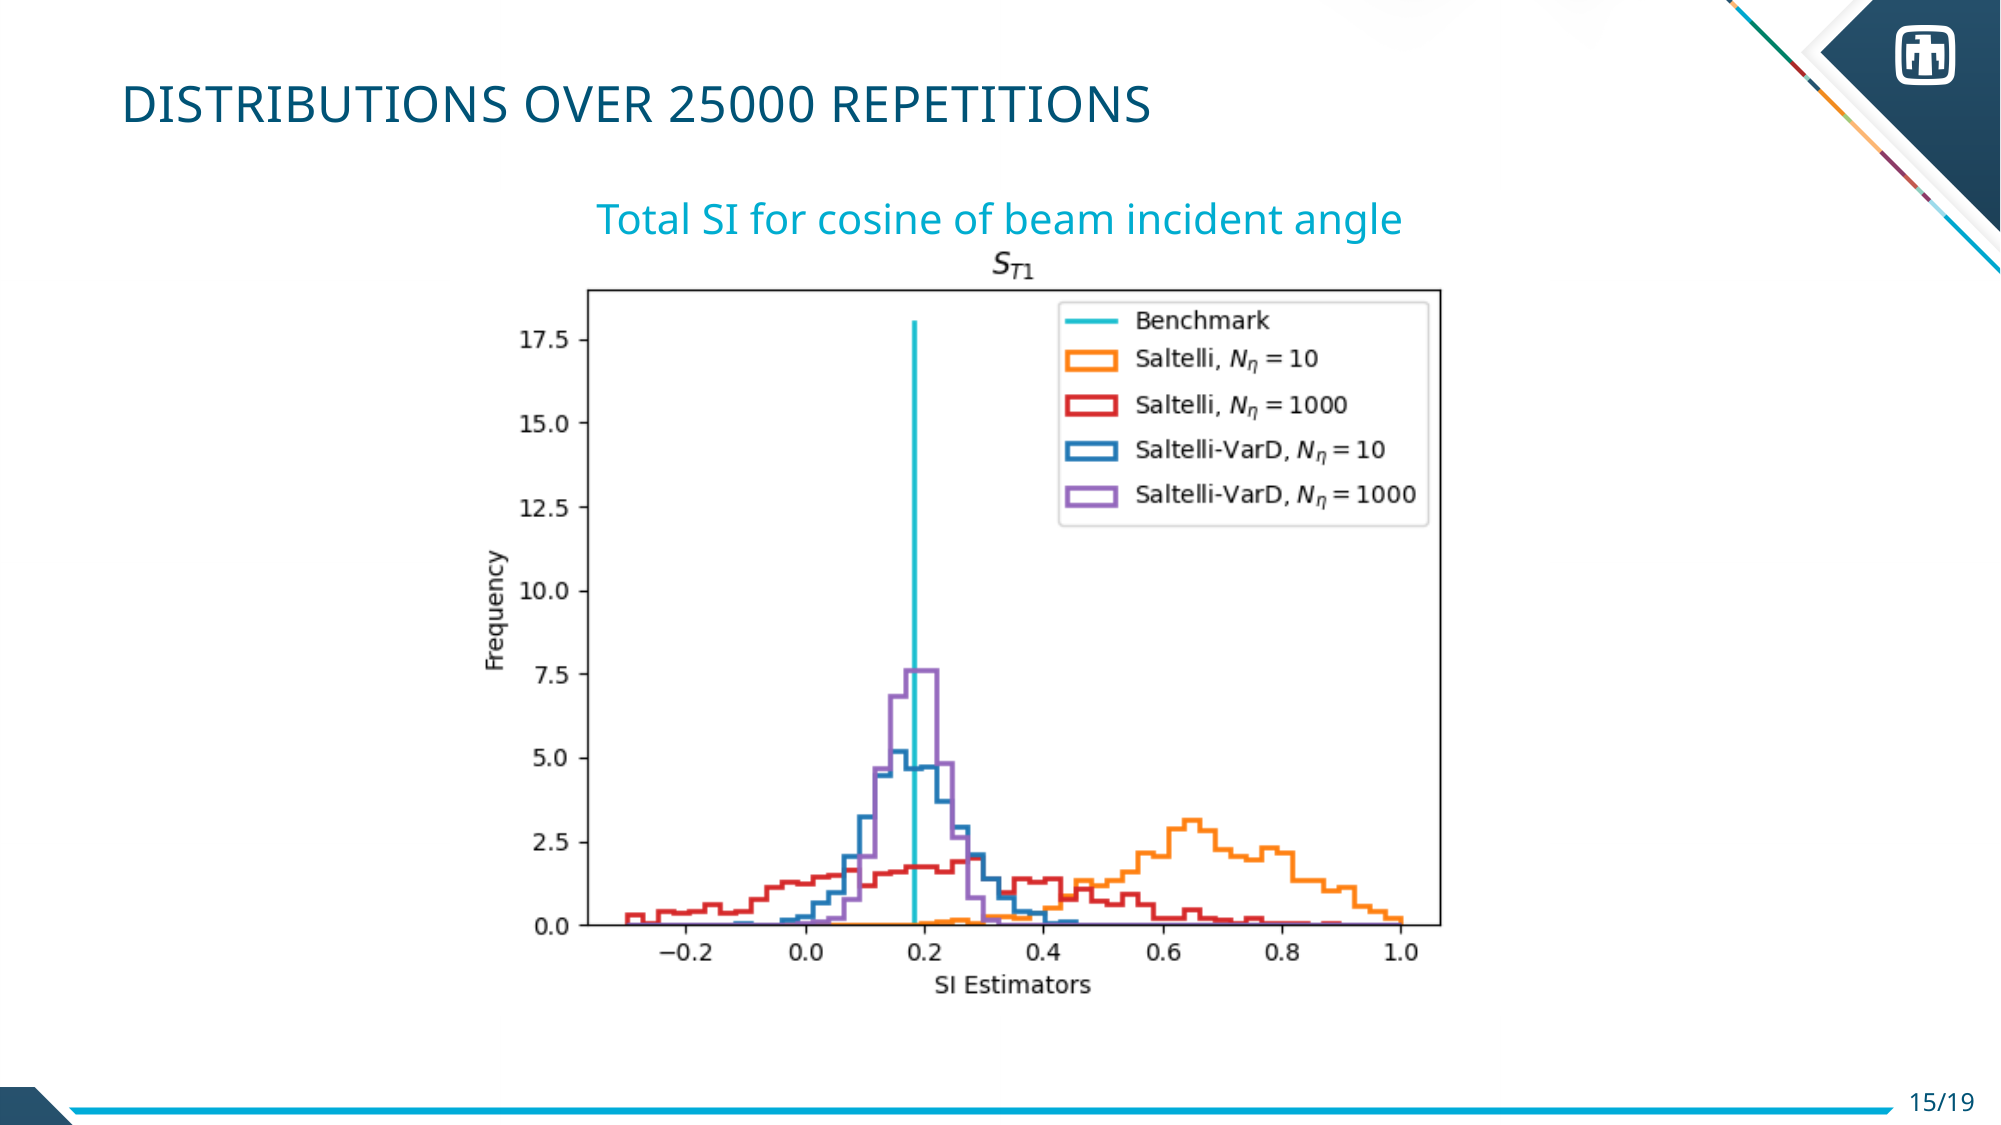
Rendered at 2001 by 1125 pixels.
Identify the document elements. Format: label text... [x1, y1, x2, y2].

picture [0, 0, 2001, 1125]
slide_number 15/19 [1893, 1079, 2000, 1125]
title Distributions over 25000 repetitions [106, 43, 1761, 169]
